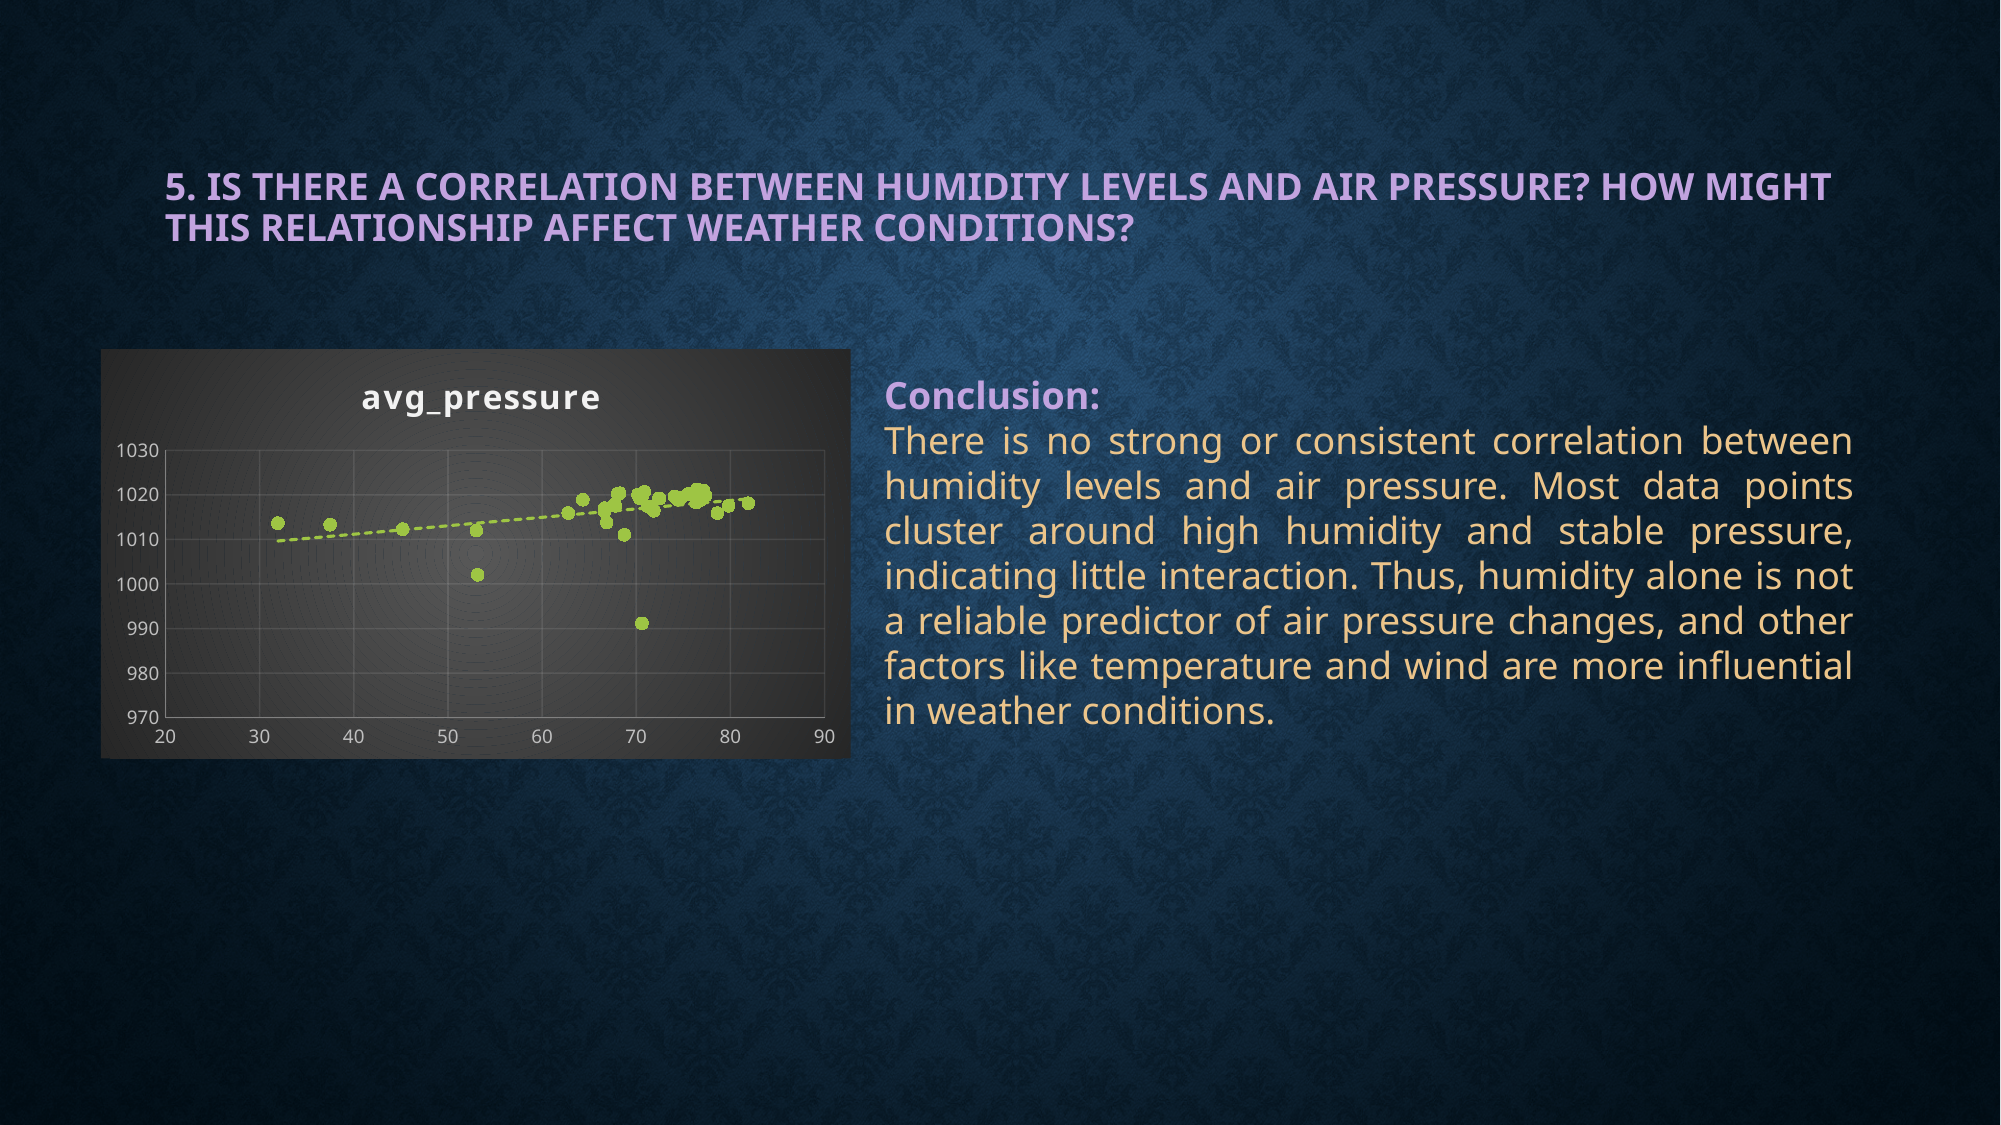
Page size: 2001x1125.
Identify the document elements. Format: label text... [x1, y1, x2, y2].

title 5. Is there a correlation between humidity levels and air pressure? How might this relationship affect weather conditions? [149, 99, 1849, 318]
text_box Conclusion: There is no strong or consistent correlation between humidity levels and air pressure. Most data points cluster around high humidity and stable pressure, indicating little interaction. Thus, humidity alone is not a reliable predictor of air pressure changes, and other factors like temperature and wind are more influential in weather conditions. [869, 364, 1870, 740]
chart [100, 348, 852, 759]
